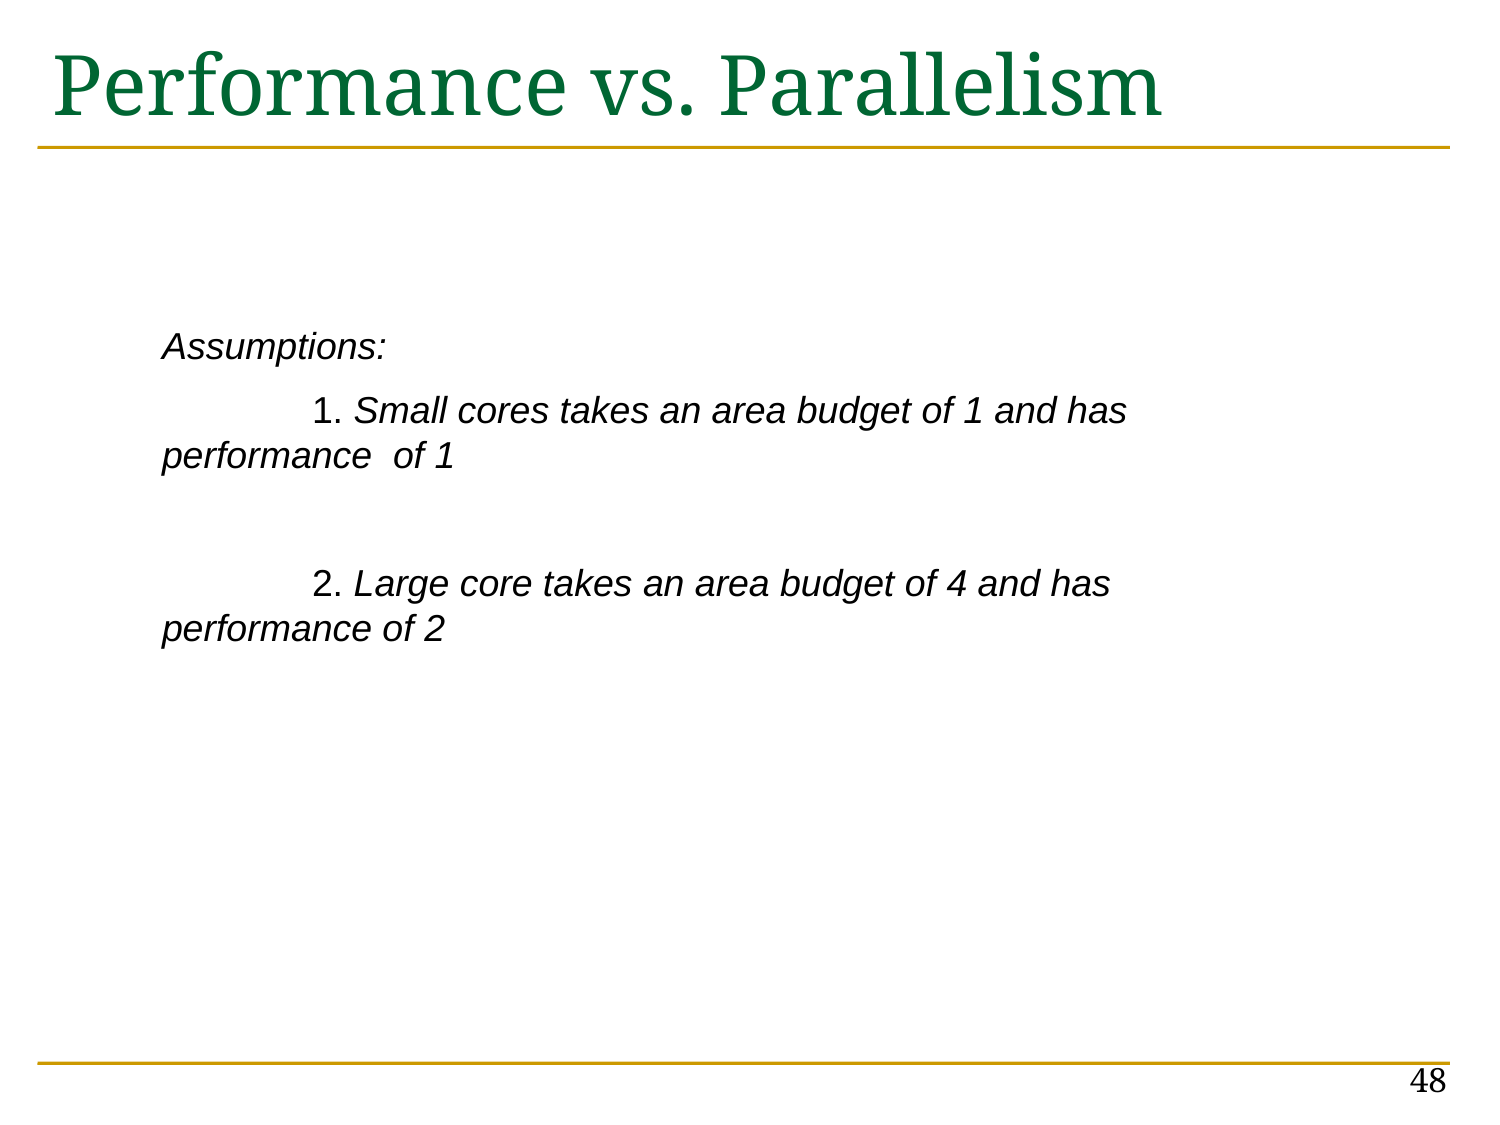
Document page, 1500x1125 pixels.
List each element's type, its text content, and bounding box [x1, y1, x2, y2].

slide_number 48 [1111, 1036, 1462, 1112]
title Performance vs. Parallelism [37, 24, 1450, 200]
text_box Assumptions: 1. Small cores takes an area budget of 1 and has performance of 1 2. Large core takes an area budget of 4 and has performance of 2 [147, 187, 1383, 784]
